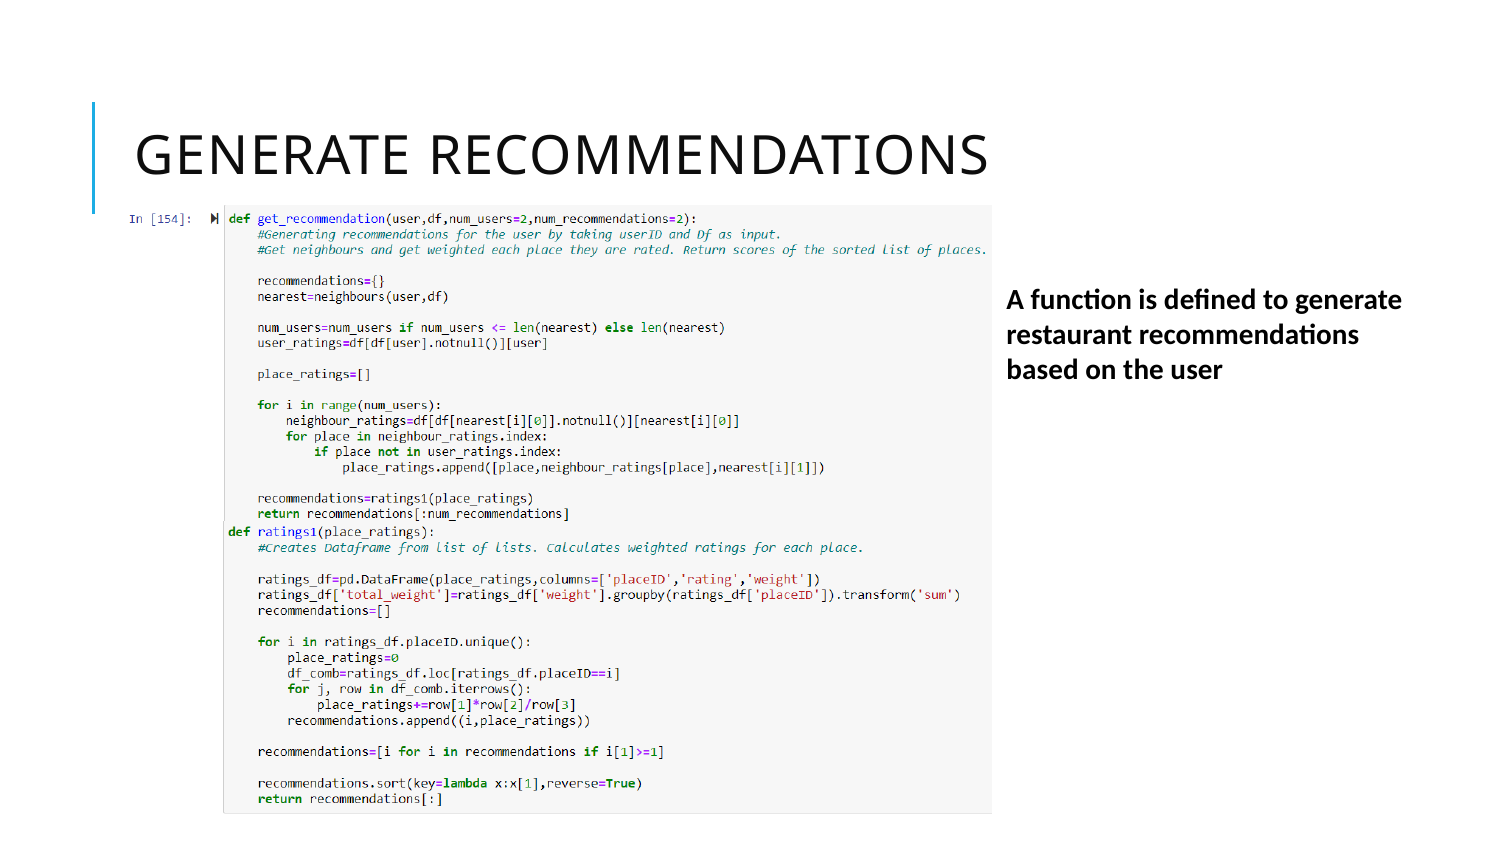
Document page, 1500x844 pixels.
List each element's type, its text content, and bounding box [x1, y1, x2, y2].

picture [118, 205, 992, 814]
title GENERATE RECOMMENDATIONS [119, 117, 1381, 206]
text_box A function is defined to generate restaurant recommendations based on the user [998, 272, 1427, 393]
